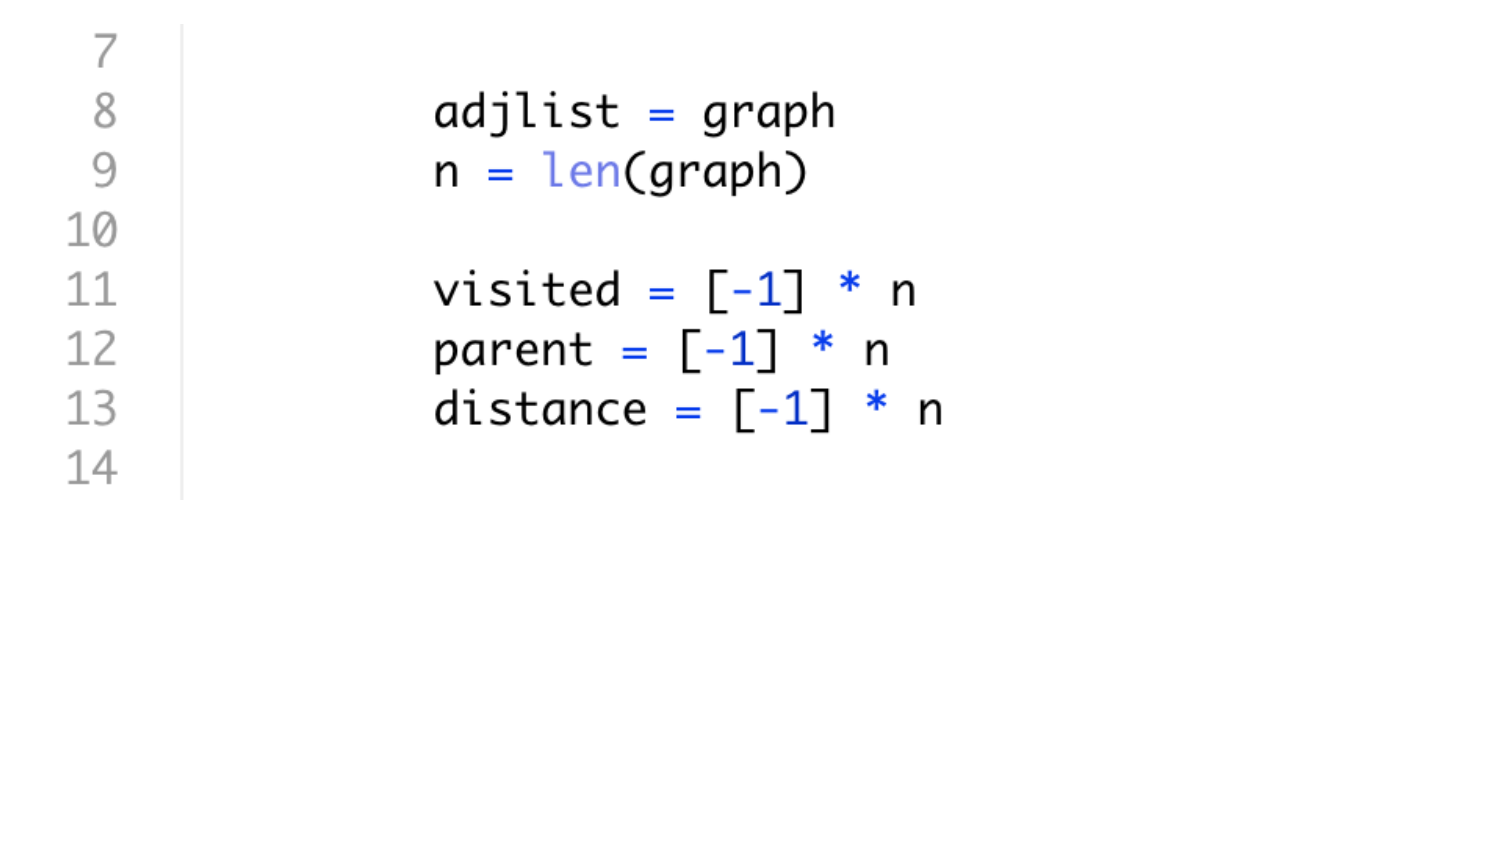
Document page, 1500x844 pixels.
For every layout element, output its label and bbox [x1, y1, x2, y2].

picture [24, 24, 1079, 501]
